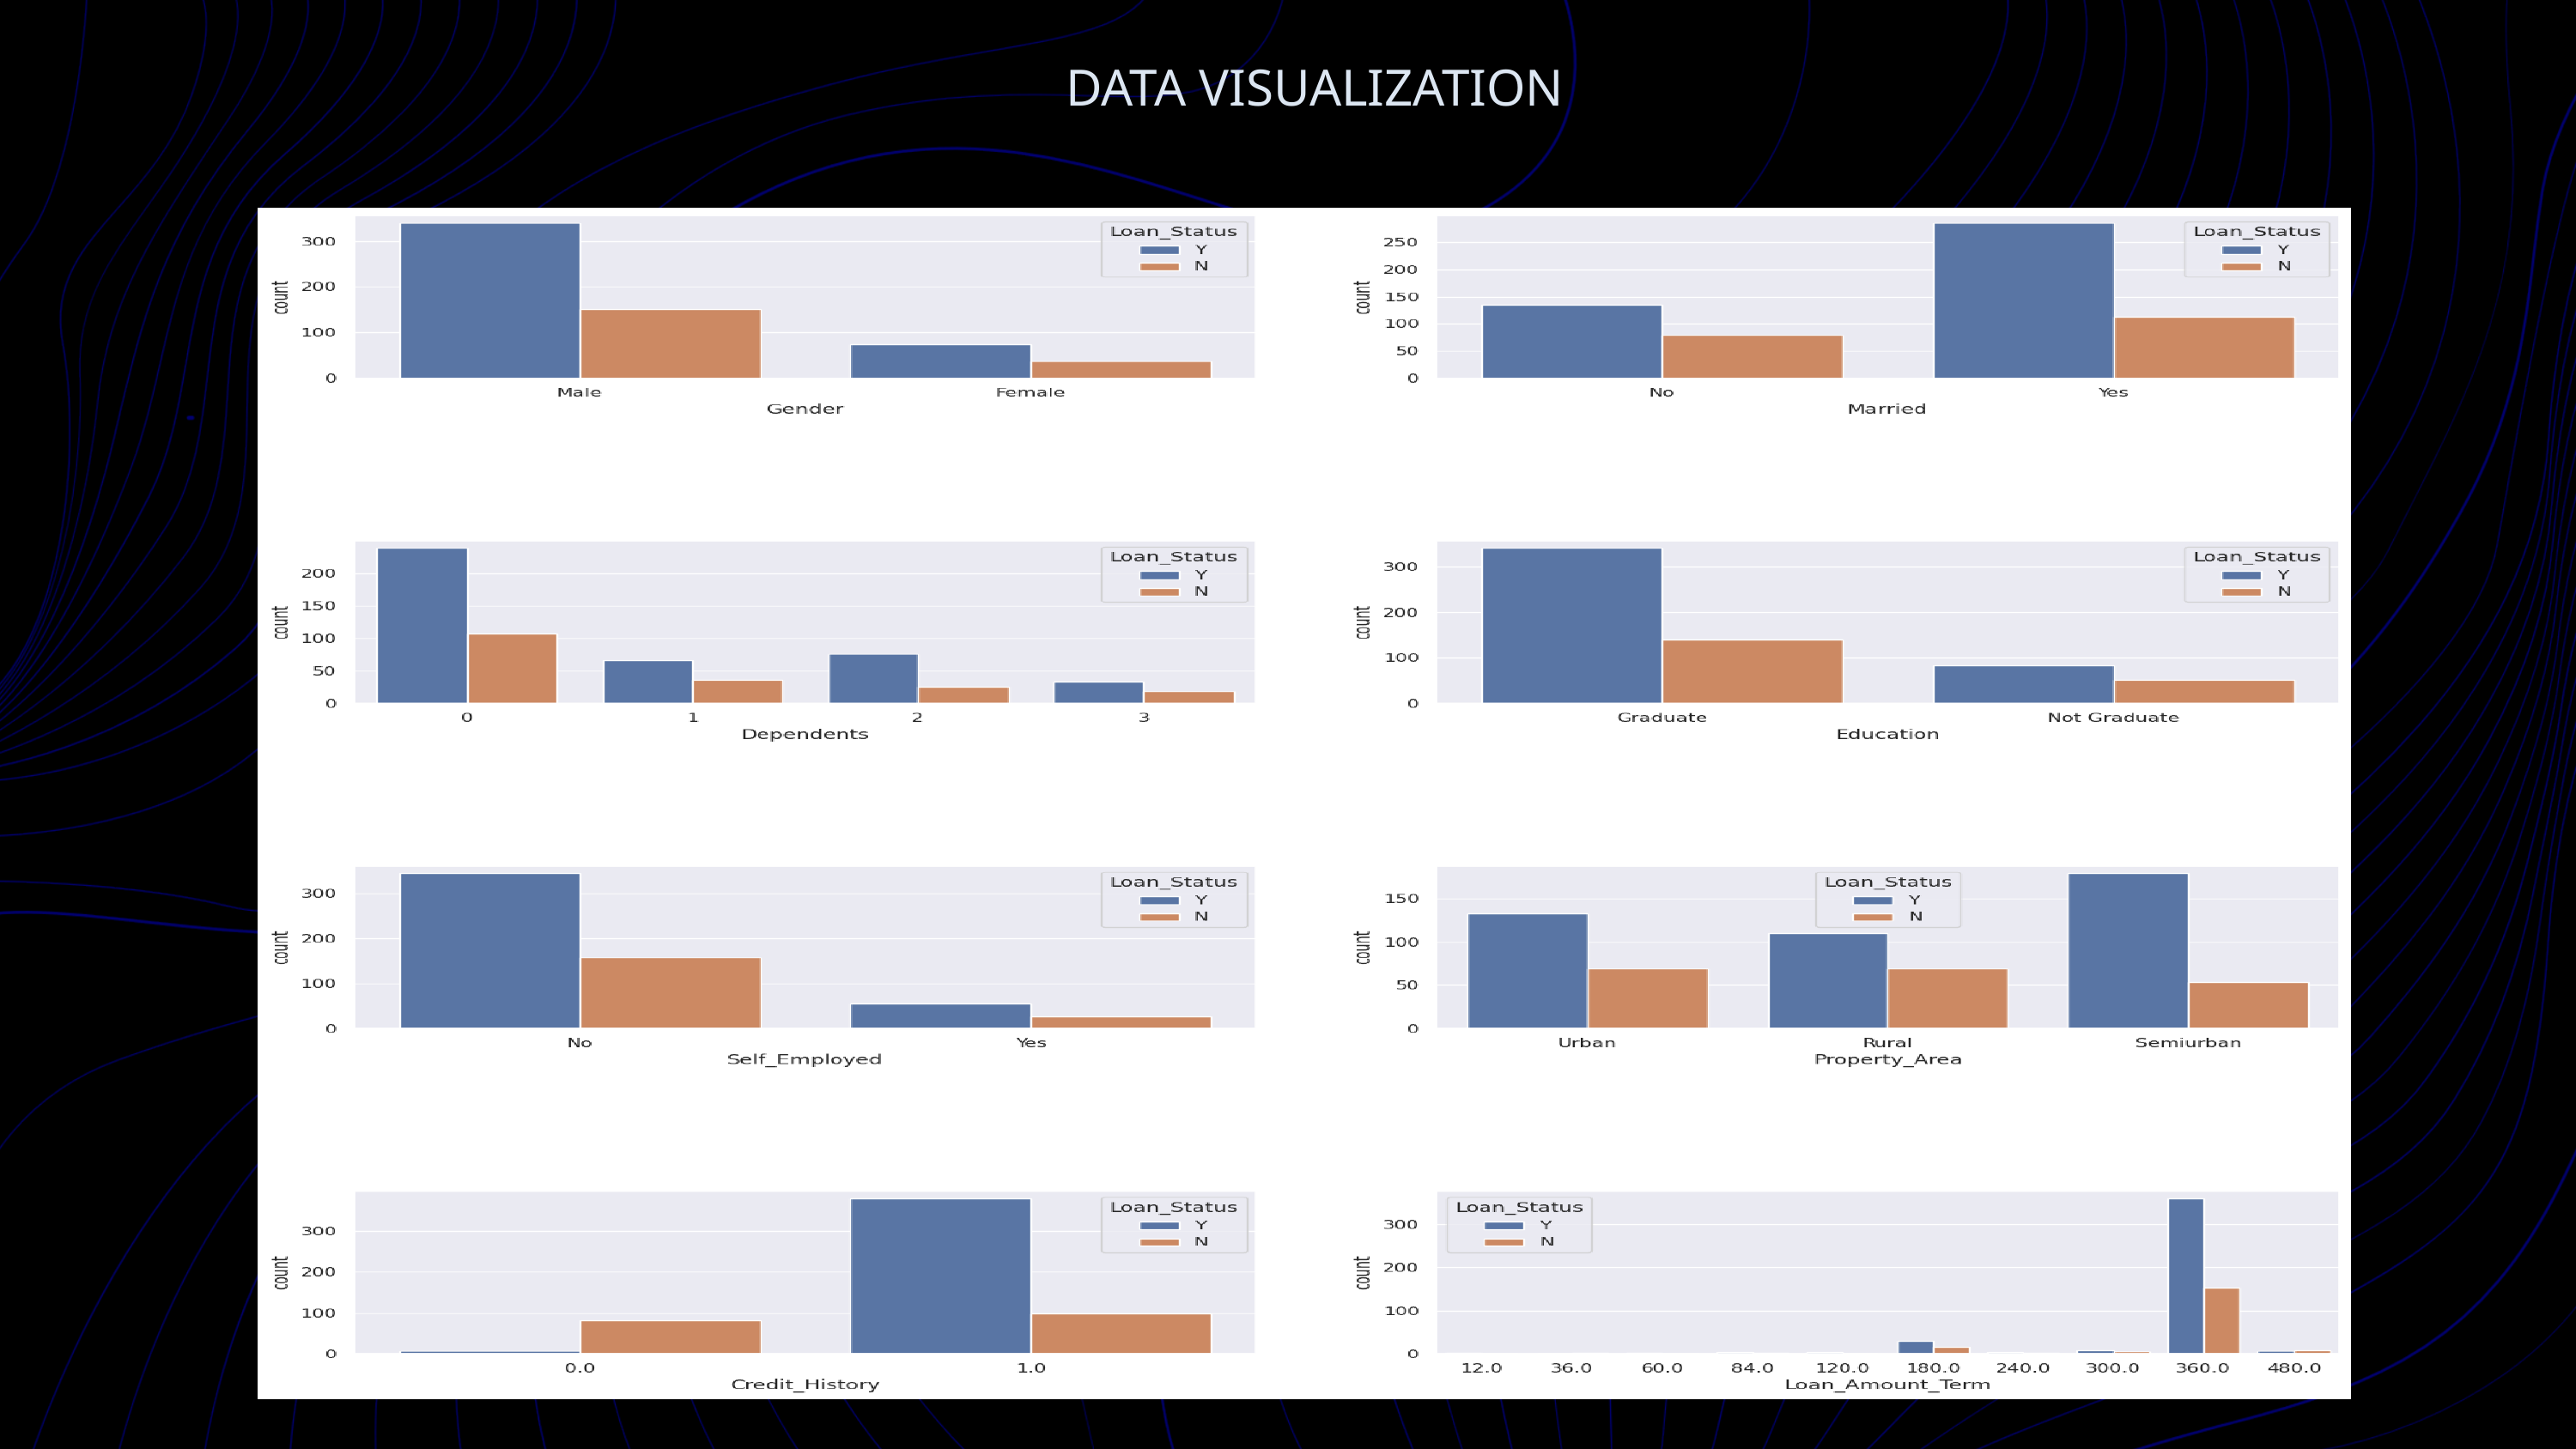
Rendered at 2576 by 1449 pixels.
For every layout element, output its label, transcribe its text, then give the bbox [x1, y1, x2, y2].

picture [257, 207, 2351, 1399]
text_box [0, 0, 2576, 1449]
text_box DATA VISUALIZATION [225, 50, 2404, 123]
